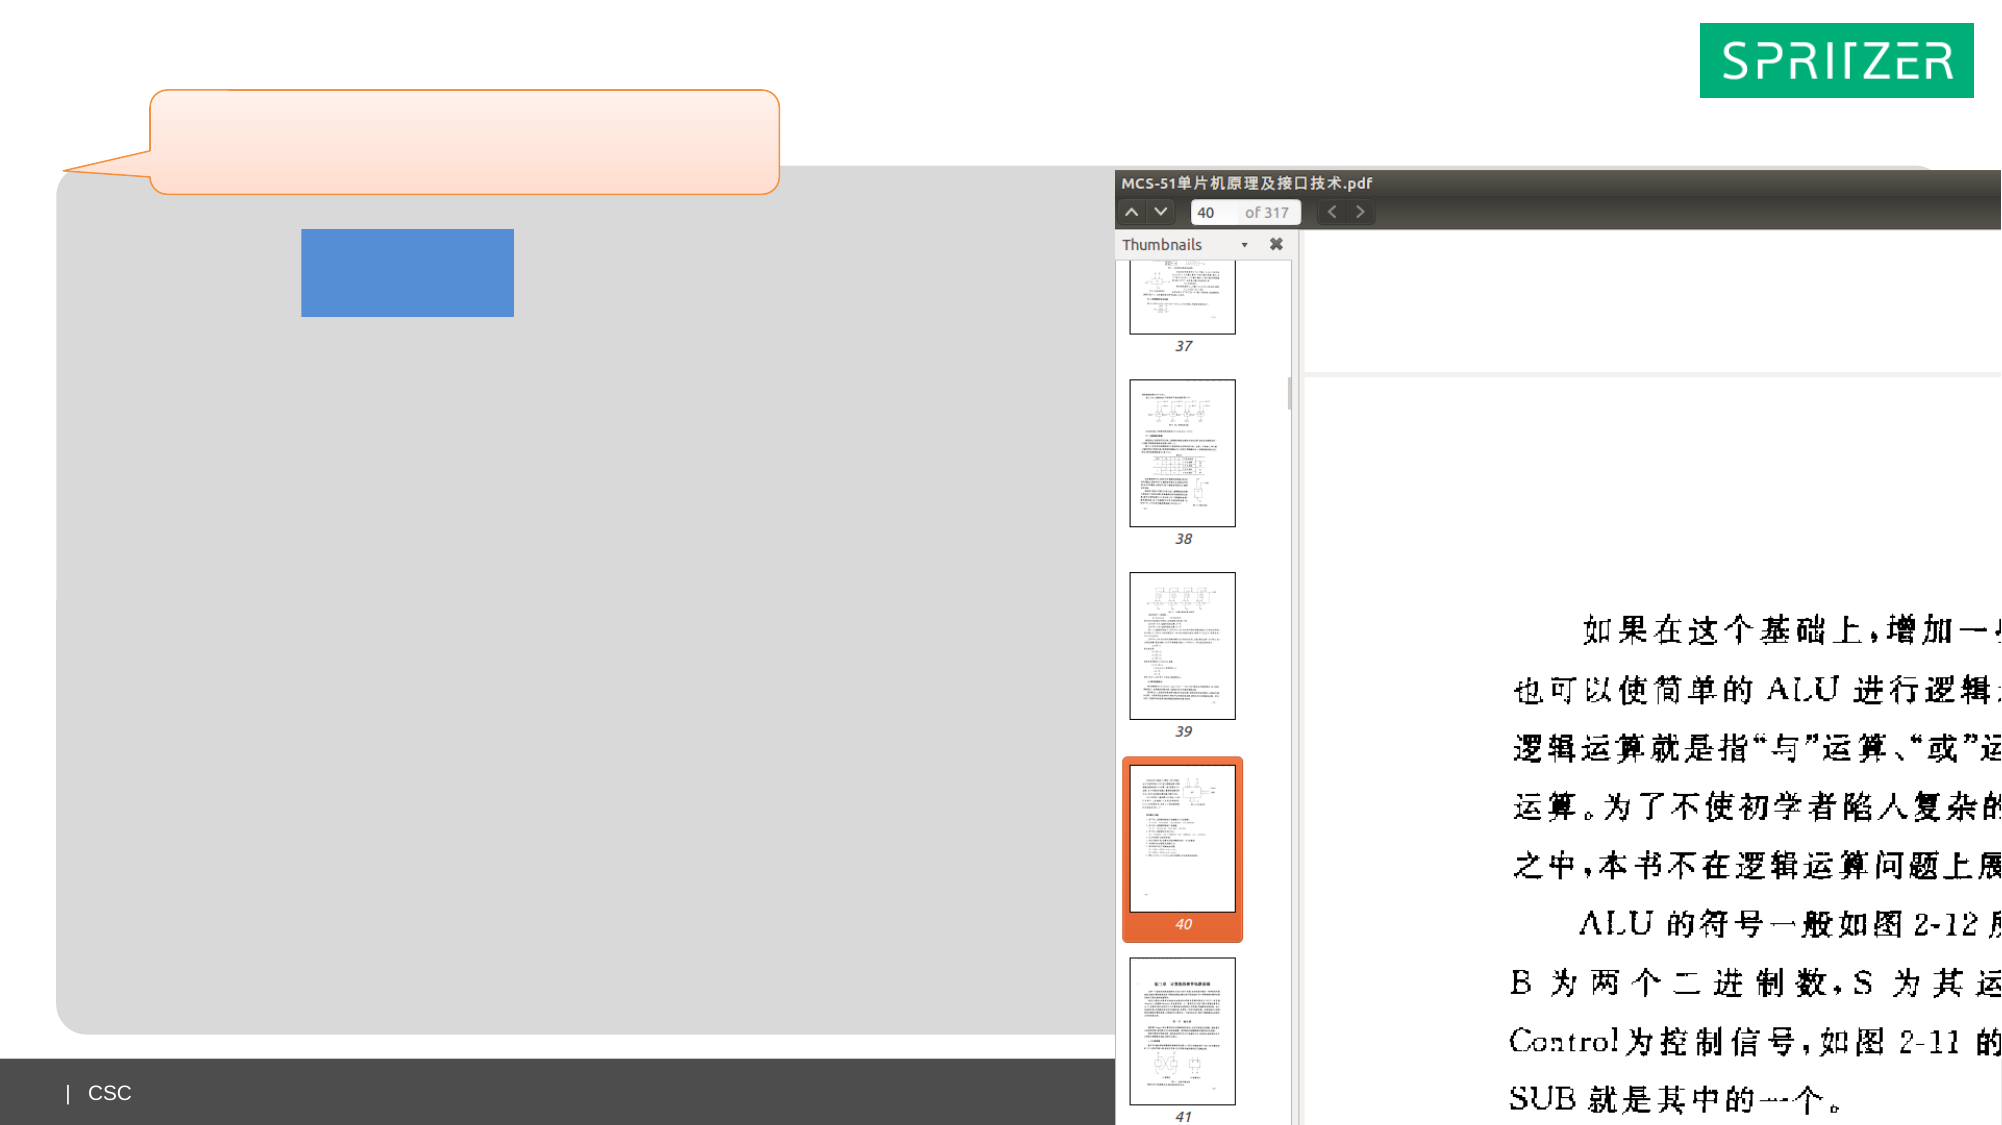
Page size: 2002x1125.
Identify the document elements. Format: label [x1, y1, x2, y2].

picture [1115, 170, 2001, 1125]
picture [1700, 23, 1974, 98]
text_box [63, 89, 780, 195]
text_box [301, 229, 514, 317]
